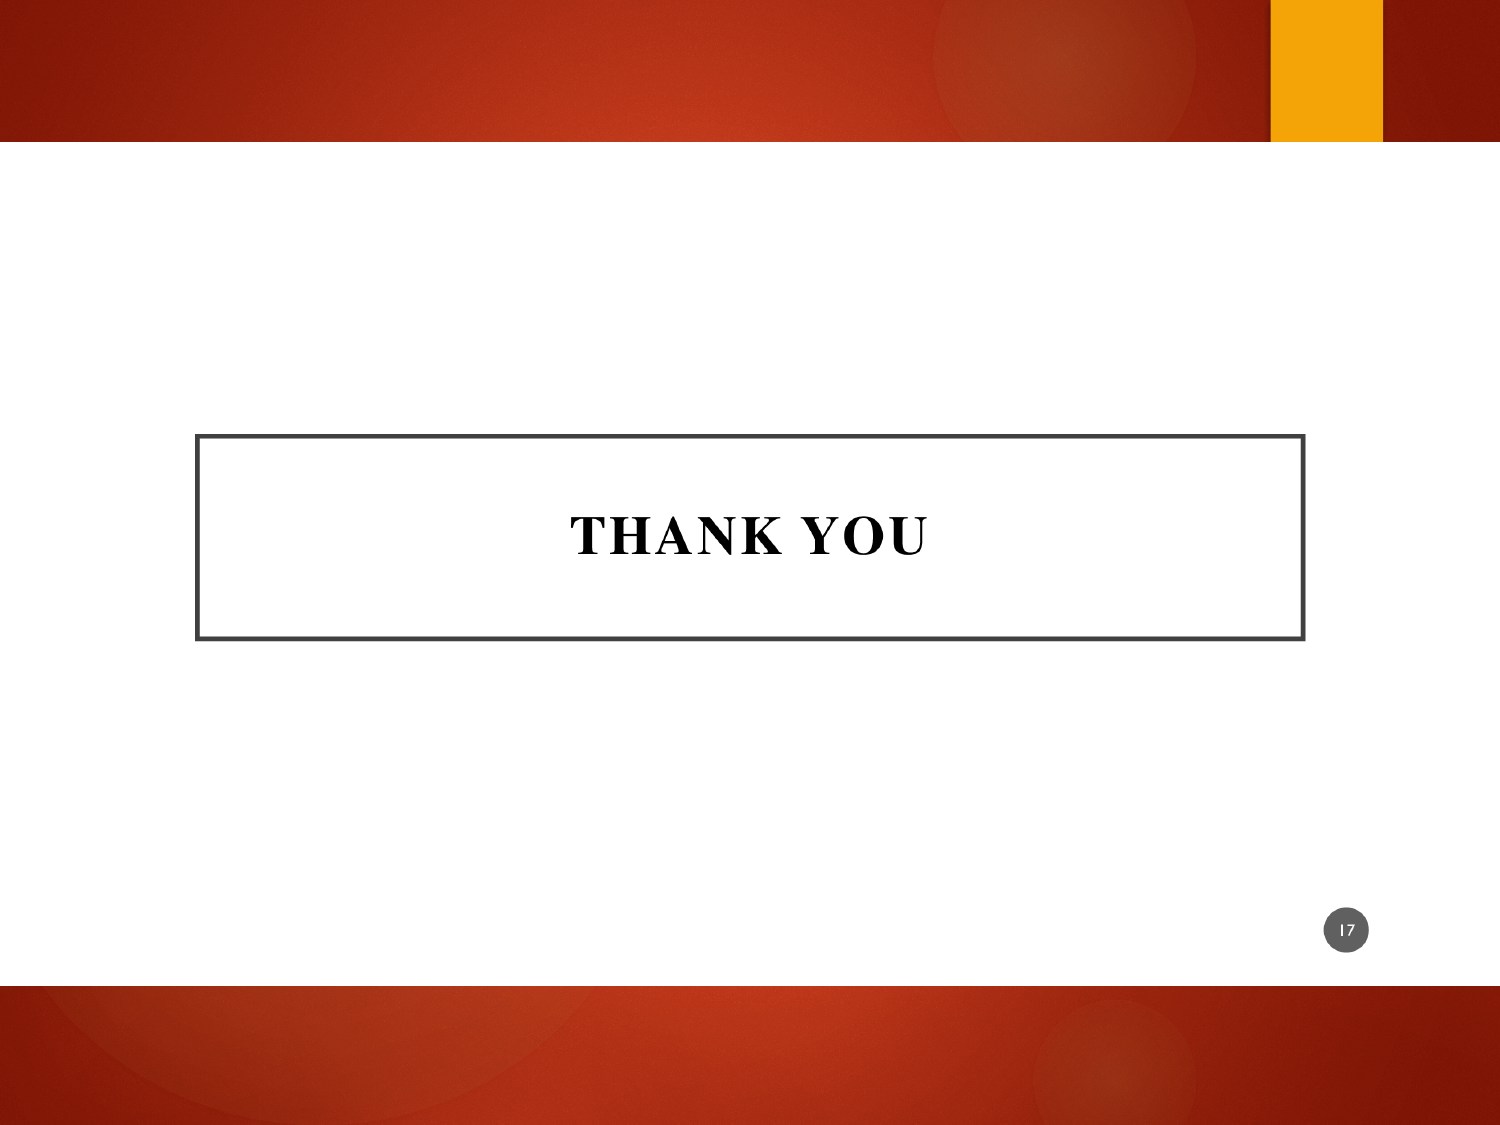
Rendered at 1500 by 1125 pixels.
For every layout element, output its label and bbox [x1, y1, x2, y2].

picture [0, 141, 1500, 987]
